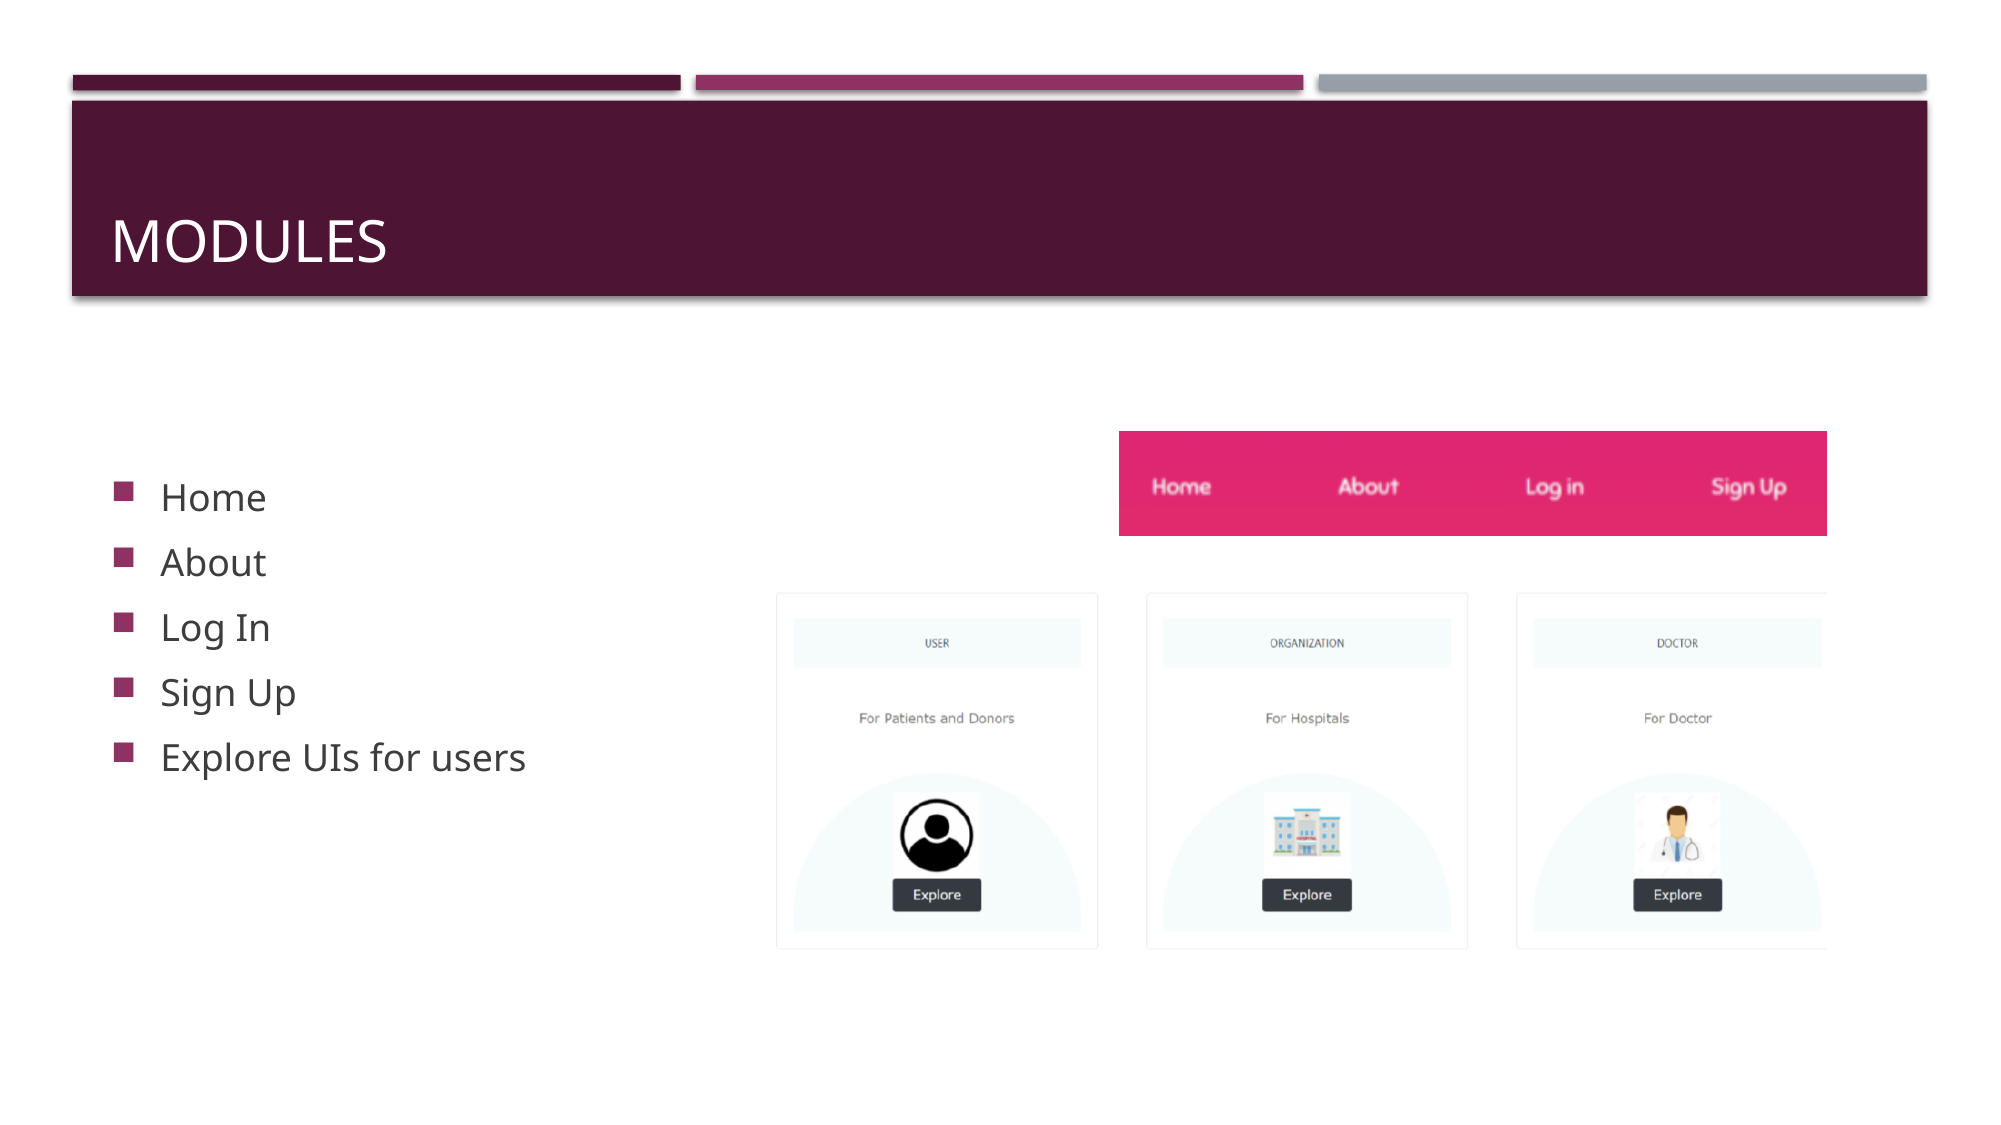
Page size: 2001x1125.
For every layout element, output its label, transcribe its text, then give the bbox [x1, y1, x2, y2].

list Home About Log In Sign Up Explore UIs for users [95, 357, 1000, 962]
picture [1119, 431, 1828, 537]
picture [746, 576, 1828, 951]
title Modules [95, 115, 1905, 282]
